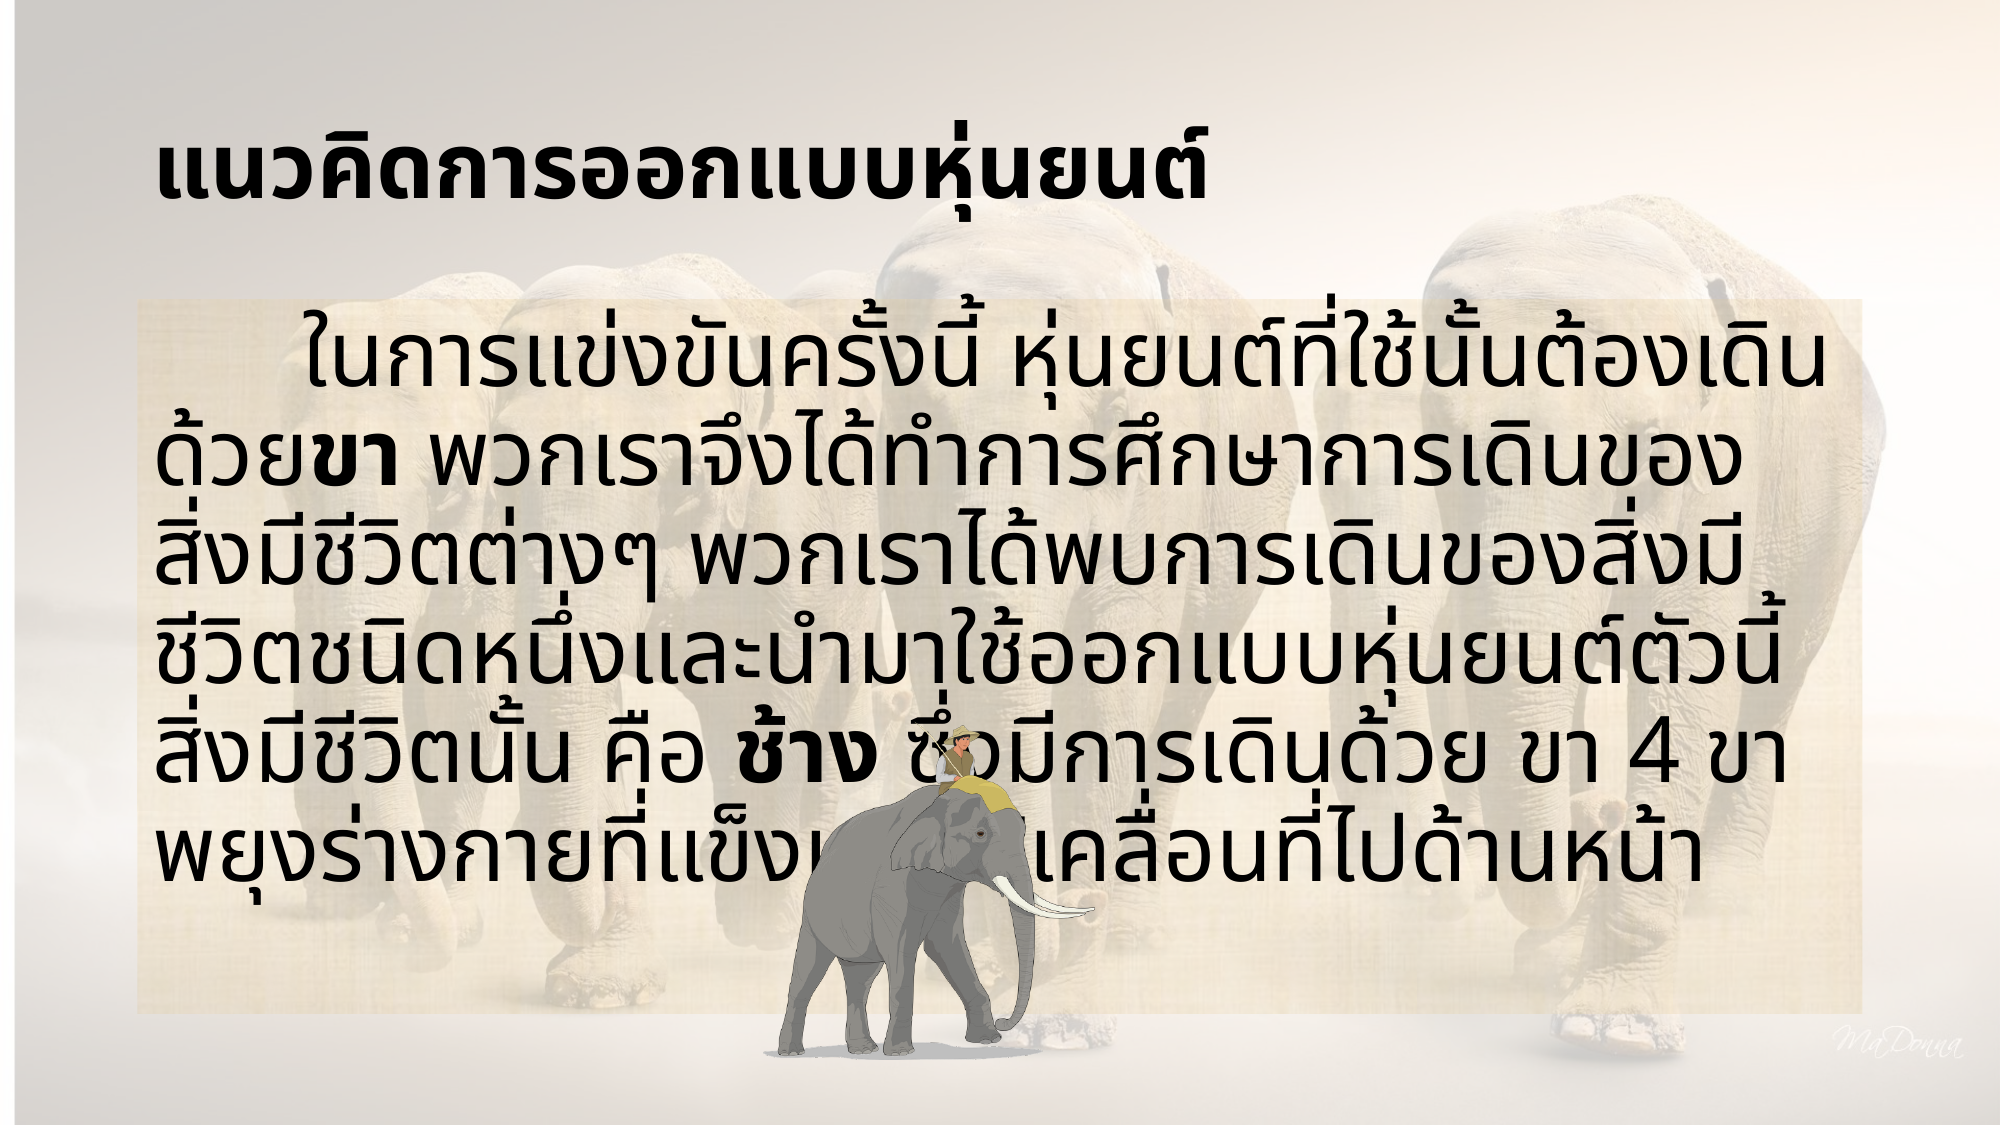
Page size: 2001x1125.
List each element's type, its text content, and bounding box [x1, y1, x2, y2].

title แนวคิดการออกแบบหุ่นยนต์ [137, 59, 1863, 278]
picture [763, 721, 1095, 1060]
list ในการแข่งขันครั้งนี้ หุ่นยนต์ที่ใช้นั้นต้องเดินด้วยขา พวกเราจึงได้ทำการศึกษาการเดินของสิ่งมีชีวิตต่างๆ พวกเราได้พบการเดินของสิ่งมีชีวิตชนิดหนึ่งและนำมาใช้ออกแบบหุ่นยนต์ตัวนี้ สิ่งมีชีวิตนั้น คือ ช้าง ซึ่งมีการเดินด้วย ขา 4 ขาพยุงร่างกายที่แข็งแรงให้เคลื่อนที่ไปด้านหน้า [137, 299, 1863, 1014]
